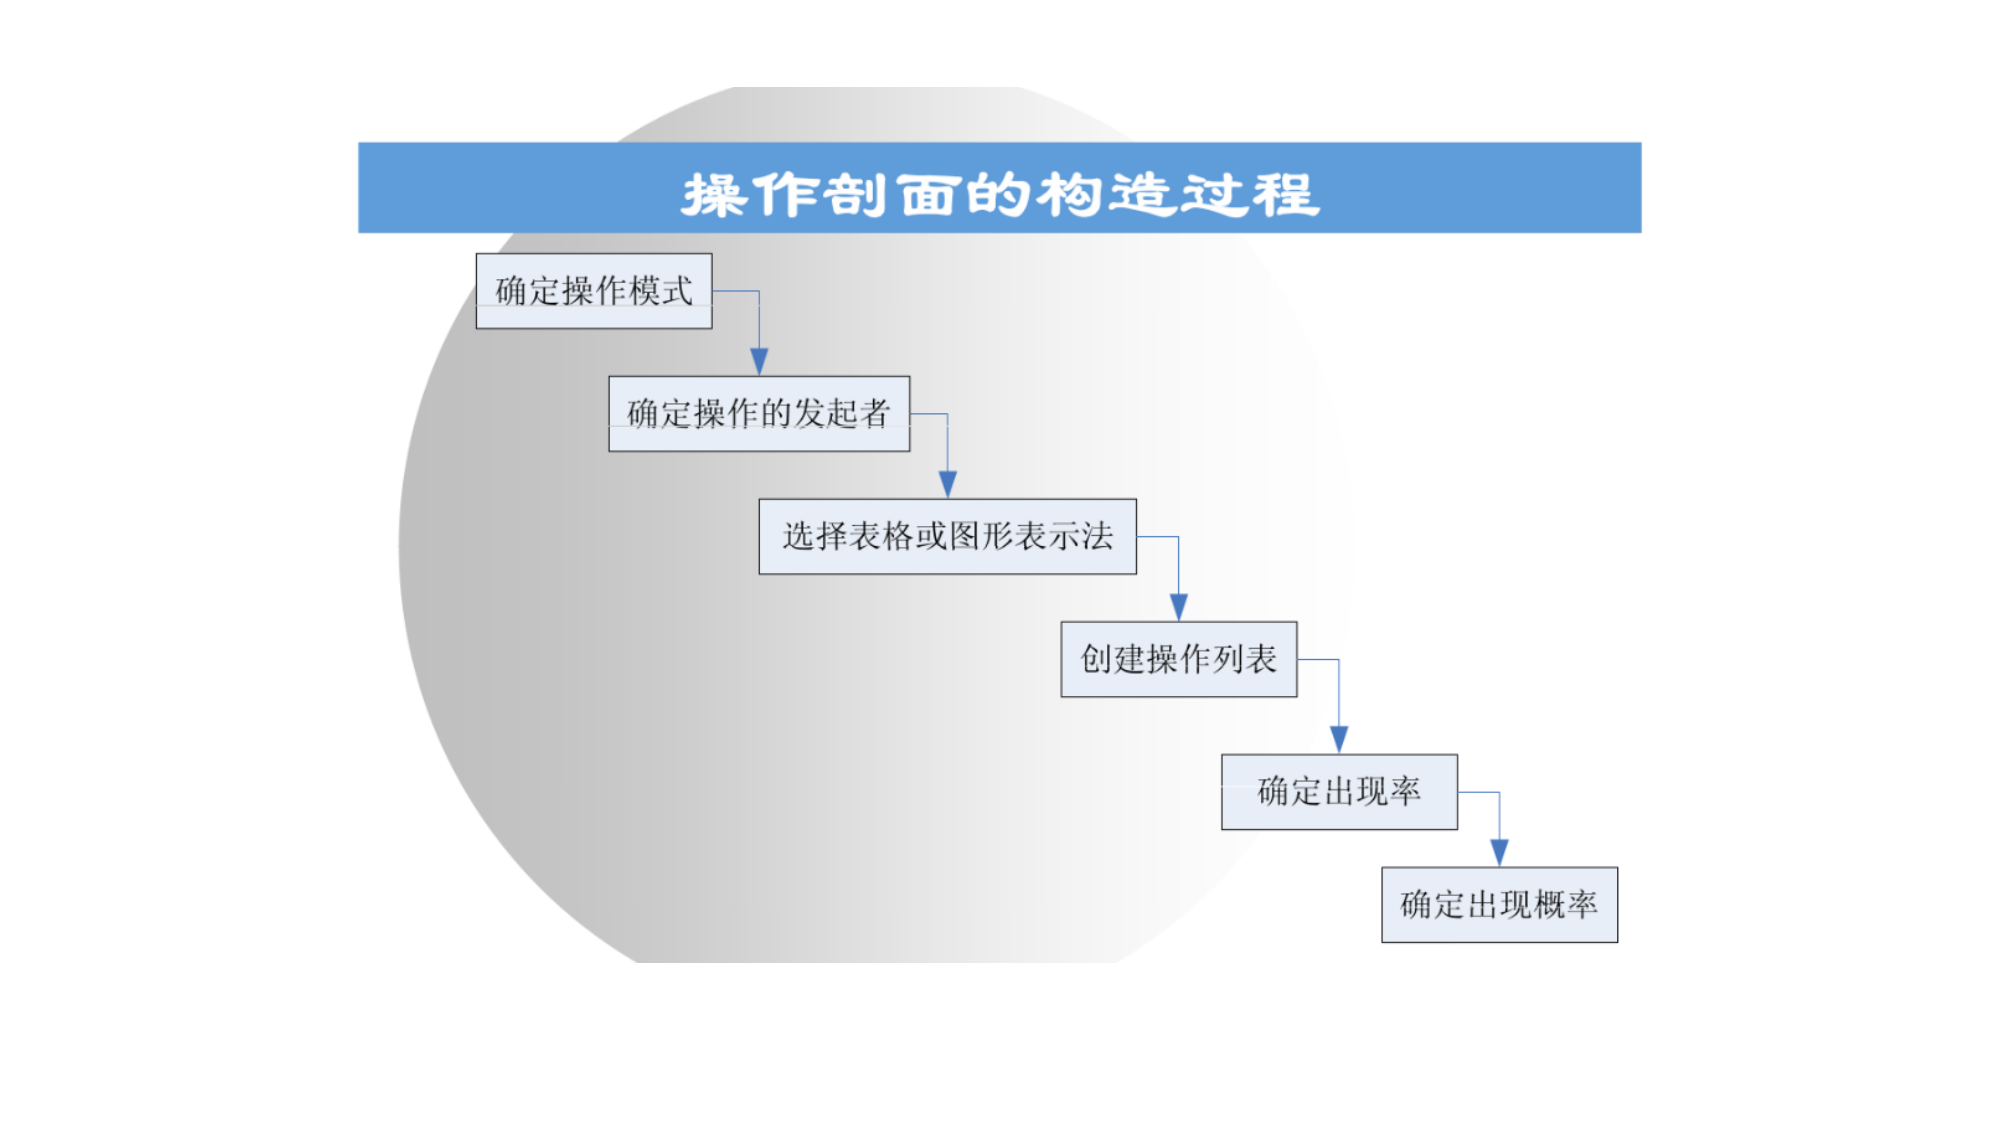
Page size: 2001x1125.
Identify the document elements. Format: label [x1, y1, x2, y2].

picture [337, 87, 1719, 963]
